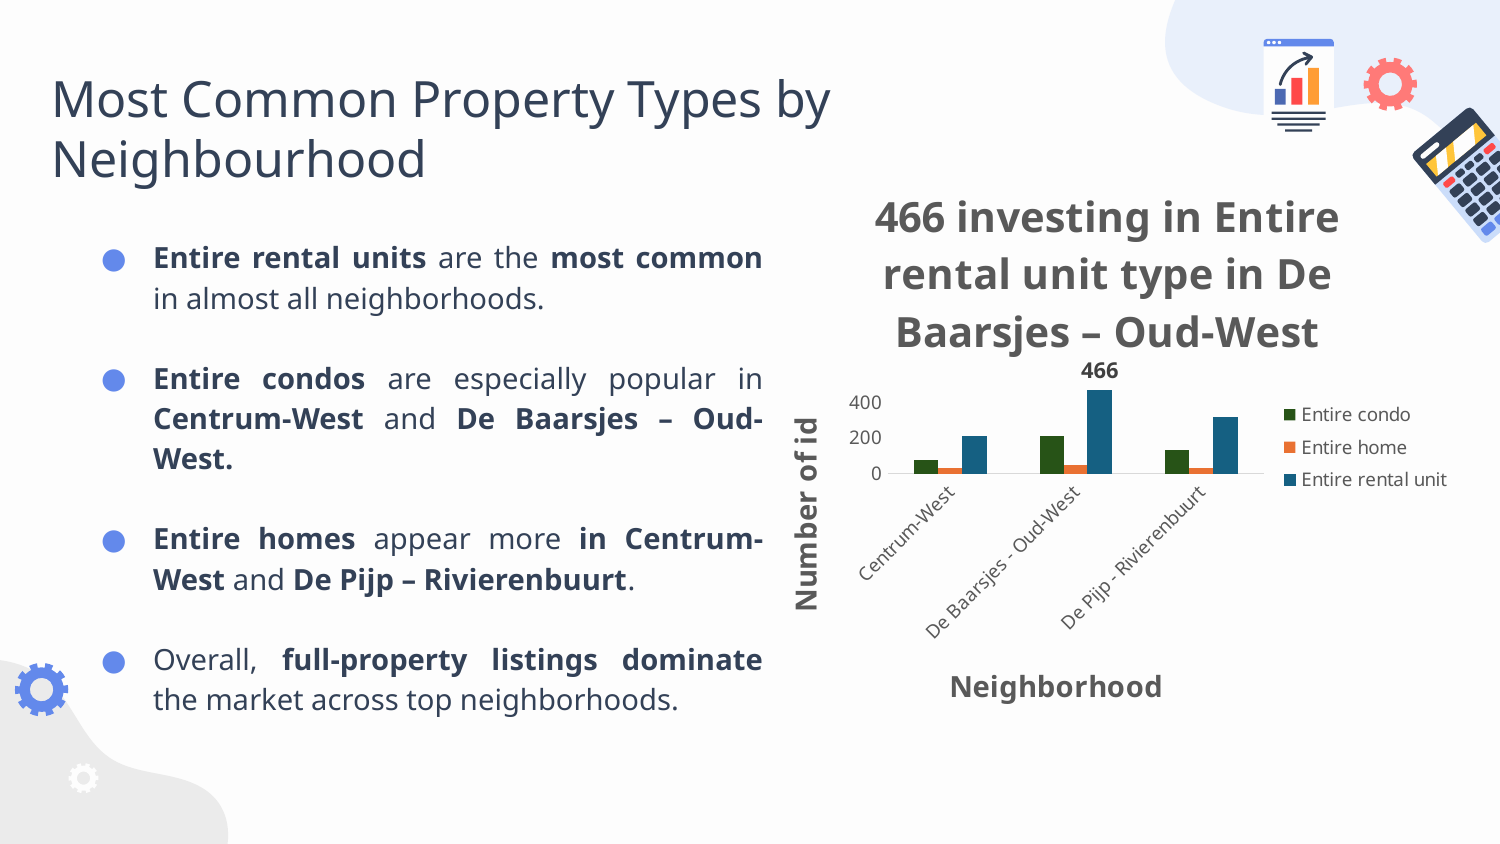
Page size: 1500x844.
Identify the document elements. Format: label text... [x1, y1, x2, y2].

title Most Common Property Types by Neighbourhood [36, 52, 1154, 193]
chart [749, 154, 1466, 741]
subtitle Entire rental units are the most common in almost all neighborhoods. Entire condos are especially popular in Centrum-West and De Baarsjes – Oud-West. Entire homes appear more in Centrum-West and De Pijp – Rivierenbuurt. Overall, full-property listings dominate the market across top neighborhoods. [63, 219, 779, 756]
